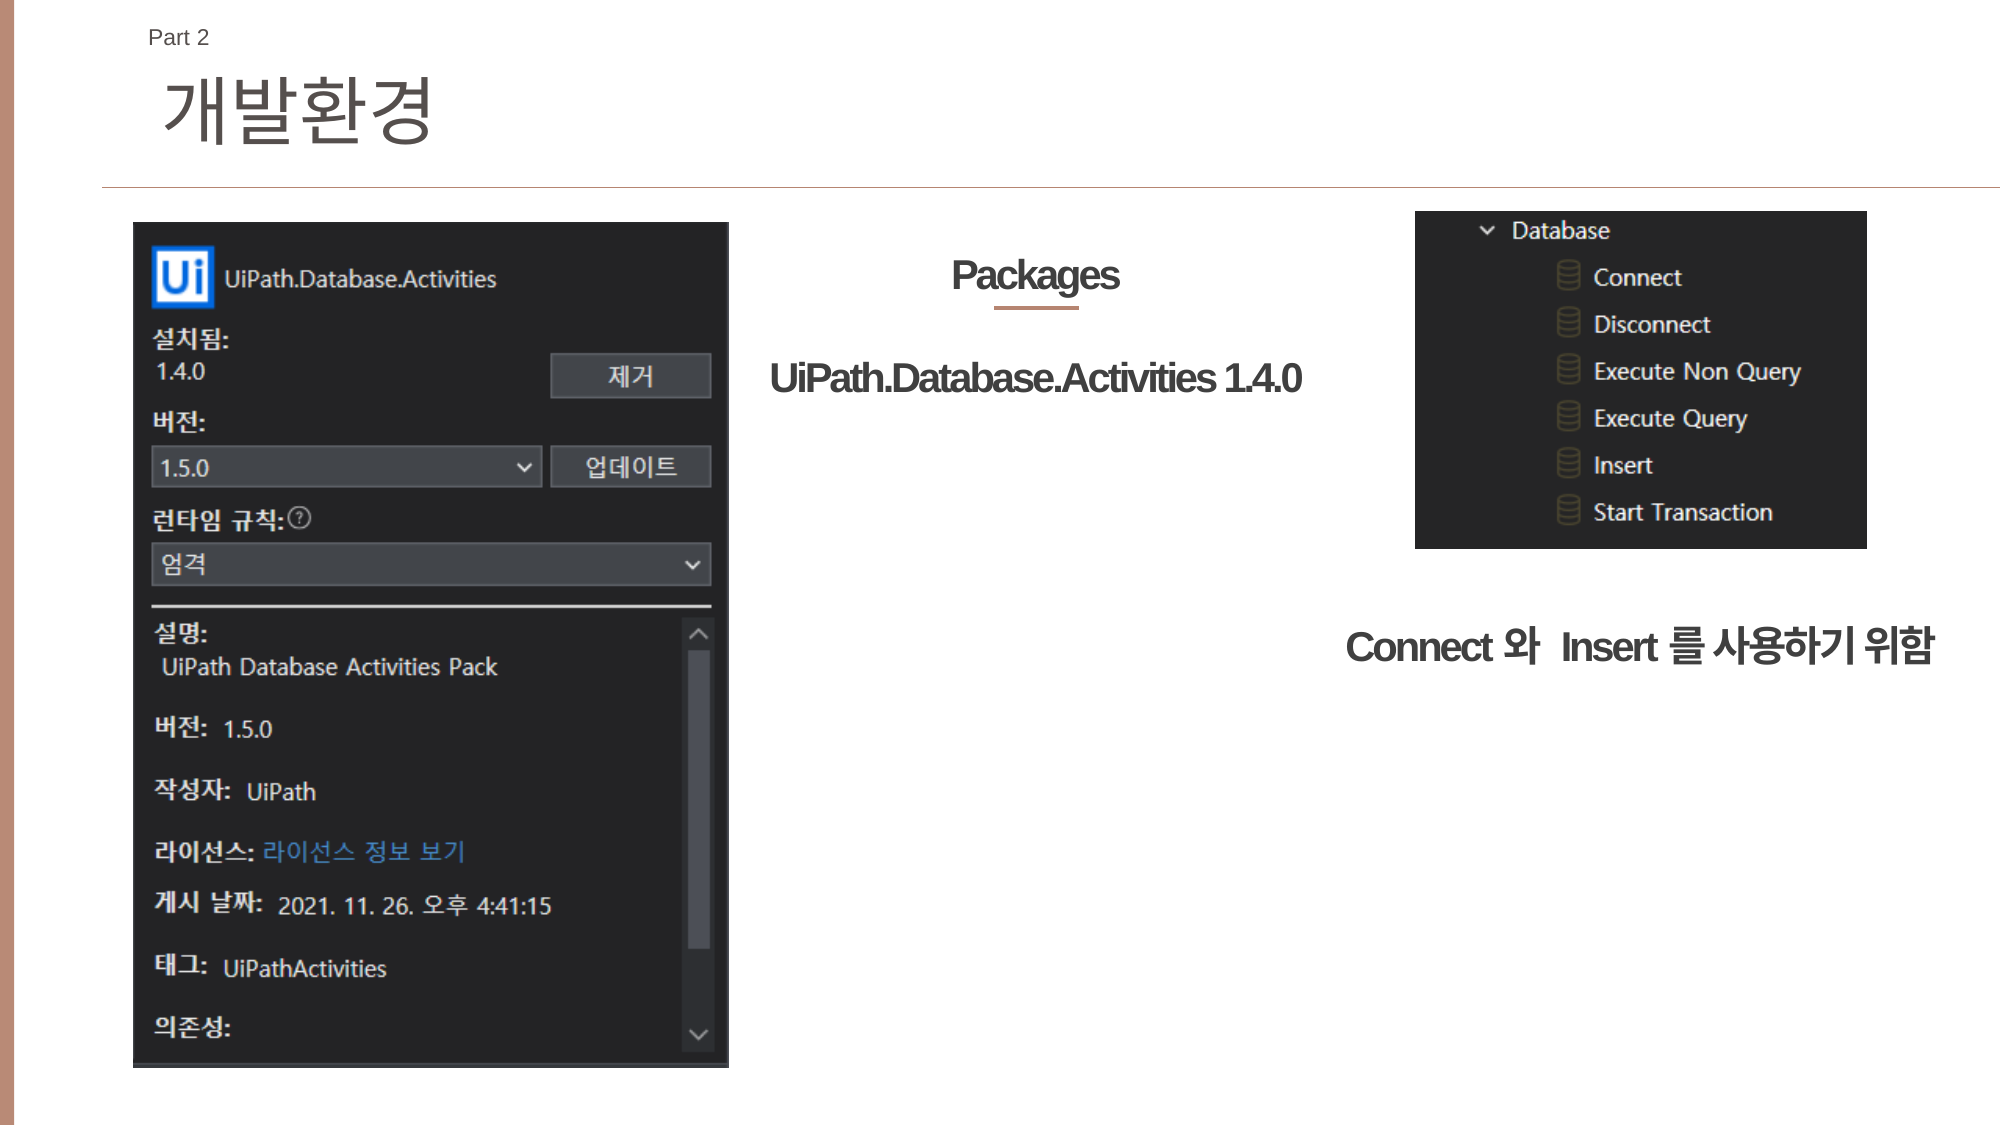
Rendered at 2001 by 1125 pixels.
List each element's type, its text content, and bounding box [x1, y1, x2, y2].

text_box Part 2 [133, 15, 225, 58]
text_box Packages [936, 240, 1137, 305]
picture [132, 221, 729, 1068]
text_box UiPath.Database.Activities 1.4.0 [754, 343, 1319, 408]
picture [1414, 211, 1867, 550]
text_box Connect와 Insert를 사용하기 위함 [1330, 611, 1952, 677]
text_box [0, 0, 16, 1125]
text_box 개발환경 [146, 57, 453, 163]
